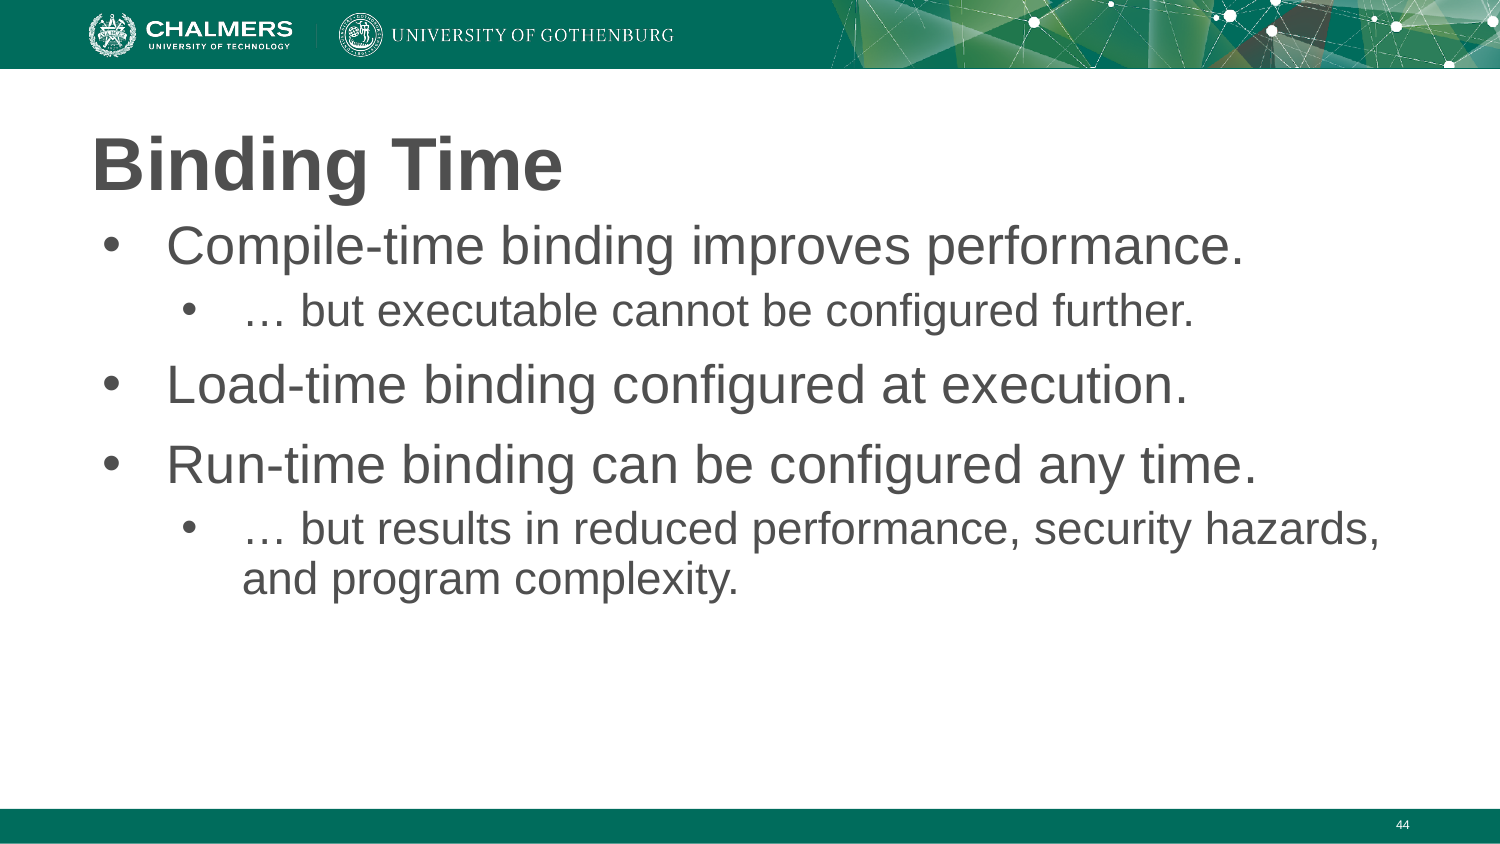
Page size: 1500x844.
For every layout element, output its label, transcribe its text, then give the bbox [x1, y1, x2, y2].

picture [759, 0, 1500, 68]
title Binding Time [76, 100, 1425, 210]
list Compile-time binding improves performance. … but executable cannot be configured further. Load-time binding configured at execution. Run-time binding can be configured any time. … but results in reduced performance, security hazards, and program complexity. [76, 210, 1425, 782]
slide_number 44 [1074, 809, 1425, 844]
picture [64, 0, 696, 85]
